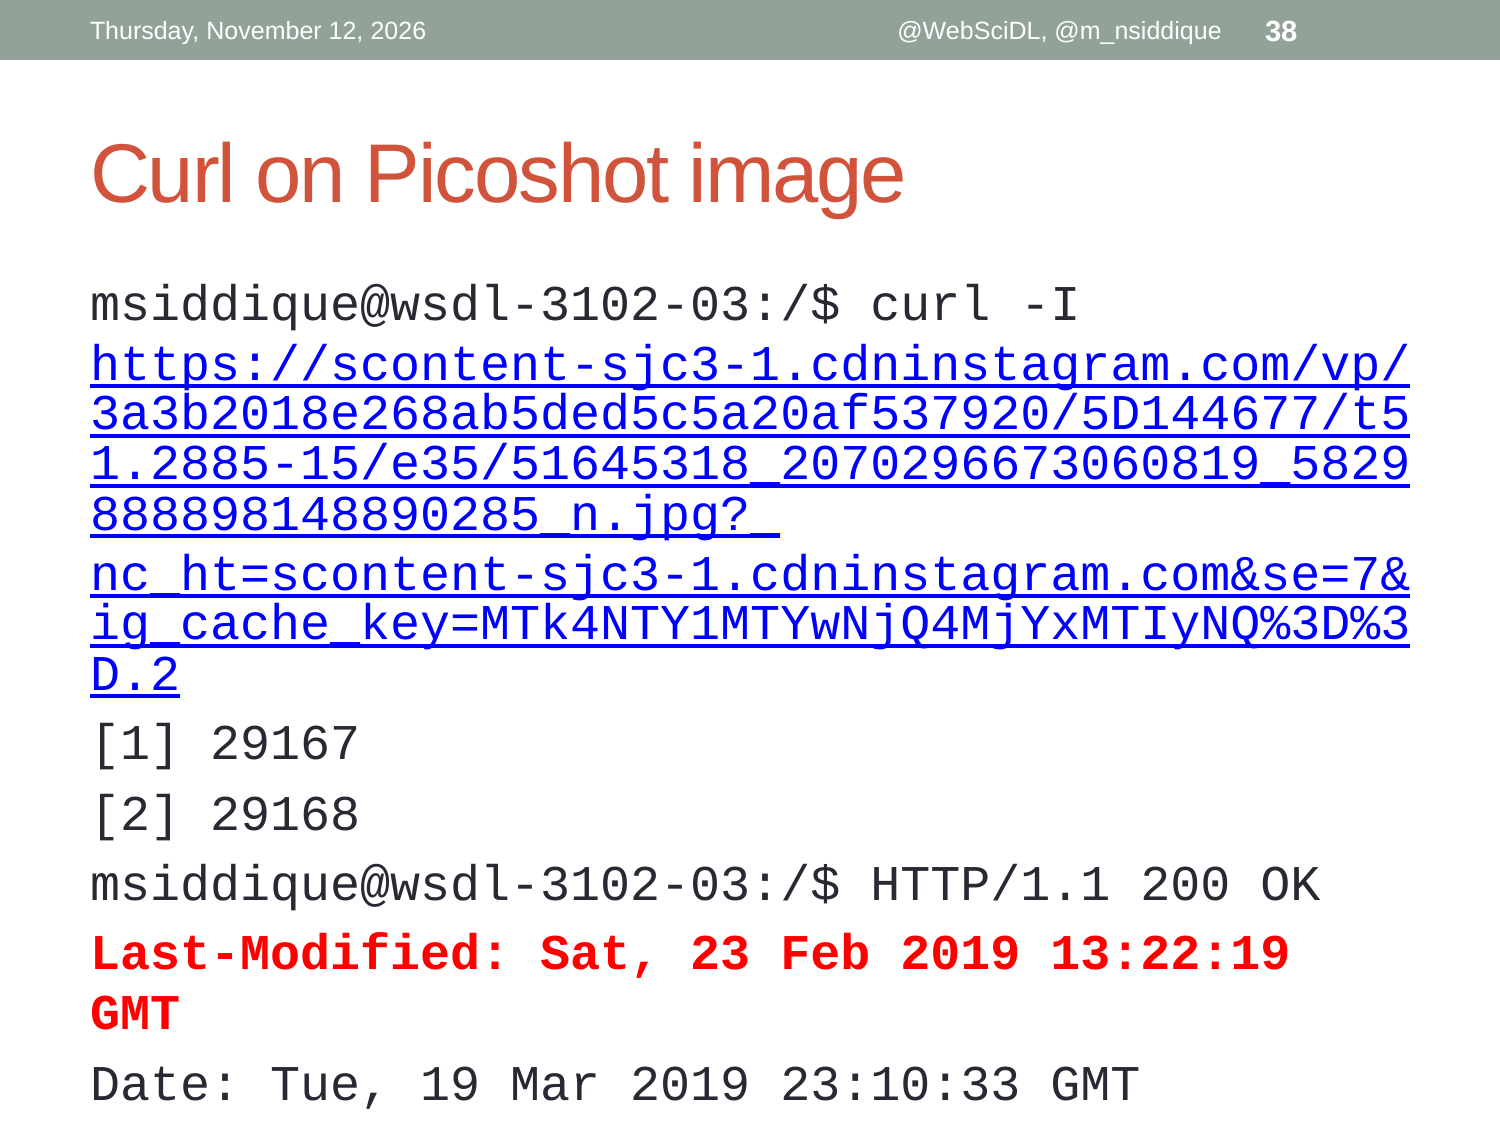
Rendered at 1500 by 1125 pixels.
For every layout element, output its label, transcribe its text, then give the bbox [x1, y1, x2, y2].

slide_number 38 [1250, 3, 1425, 57]
footer @WebSciDL, @m_nsiddique [562, 3, 1238, 57]
title Curl on Picoshot image [75, 87, 1425, 250]
list msiddique@wsdl-3102-03:/$ curl -I https://scontent-sjc3-1.cdninstagram.com/vp/3a3b2018e268ab5ded5c5a20af537920/5D144677/t51.2885-15/e35/51645318_2070296673060819_5829888898148890285_n.jpg?_nc_ht=scontent-sjc3-1.cdninstagram.com&se=7&ig_cache_key=MTk4NTY1MTYwNjQ4MjYxMTIyNQ%3D%3D.2 [1] 29167 [2] 29168 msiddique@wsdl-3102-03:/$ HTTP/1.1 200 OK Last-Modified: Sat, 23 Feb 2019 13:22:19 GMT Date: Tue, 19 Mar 2019 23:10:33 GMT …Deletia…. [75, 262, 1425, 1063]
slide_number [75, 3, 550, 57]
